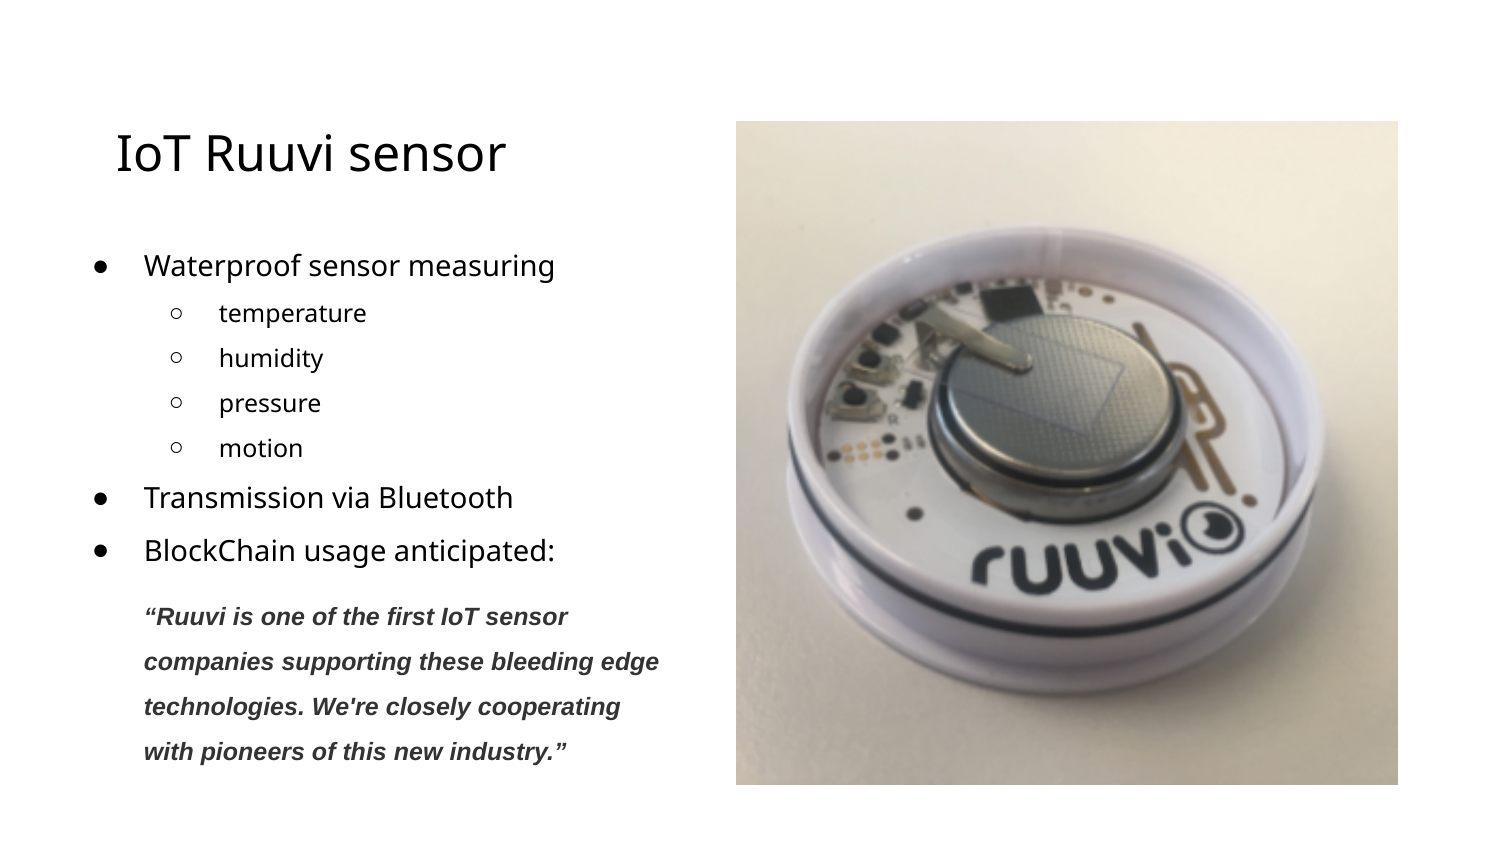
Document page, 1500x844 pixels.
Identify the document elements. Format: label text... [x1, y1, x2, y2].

picture [736, 121, 1398, 785]
list Waterproof sensor measuring temperature humidity pressure motion Transmission via Bluetooth BlockChain usage anticipated: “Ruuvi is one of the first IoT sensor companies supporting these bleeding edge technologies. We're closely cooperating with pioneers of this new industry.” [55, 223, 684, 785]
title IoT Ruuvi sensor [103, 56, 588, 190]
